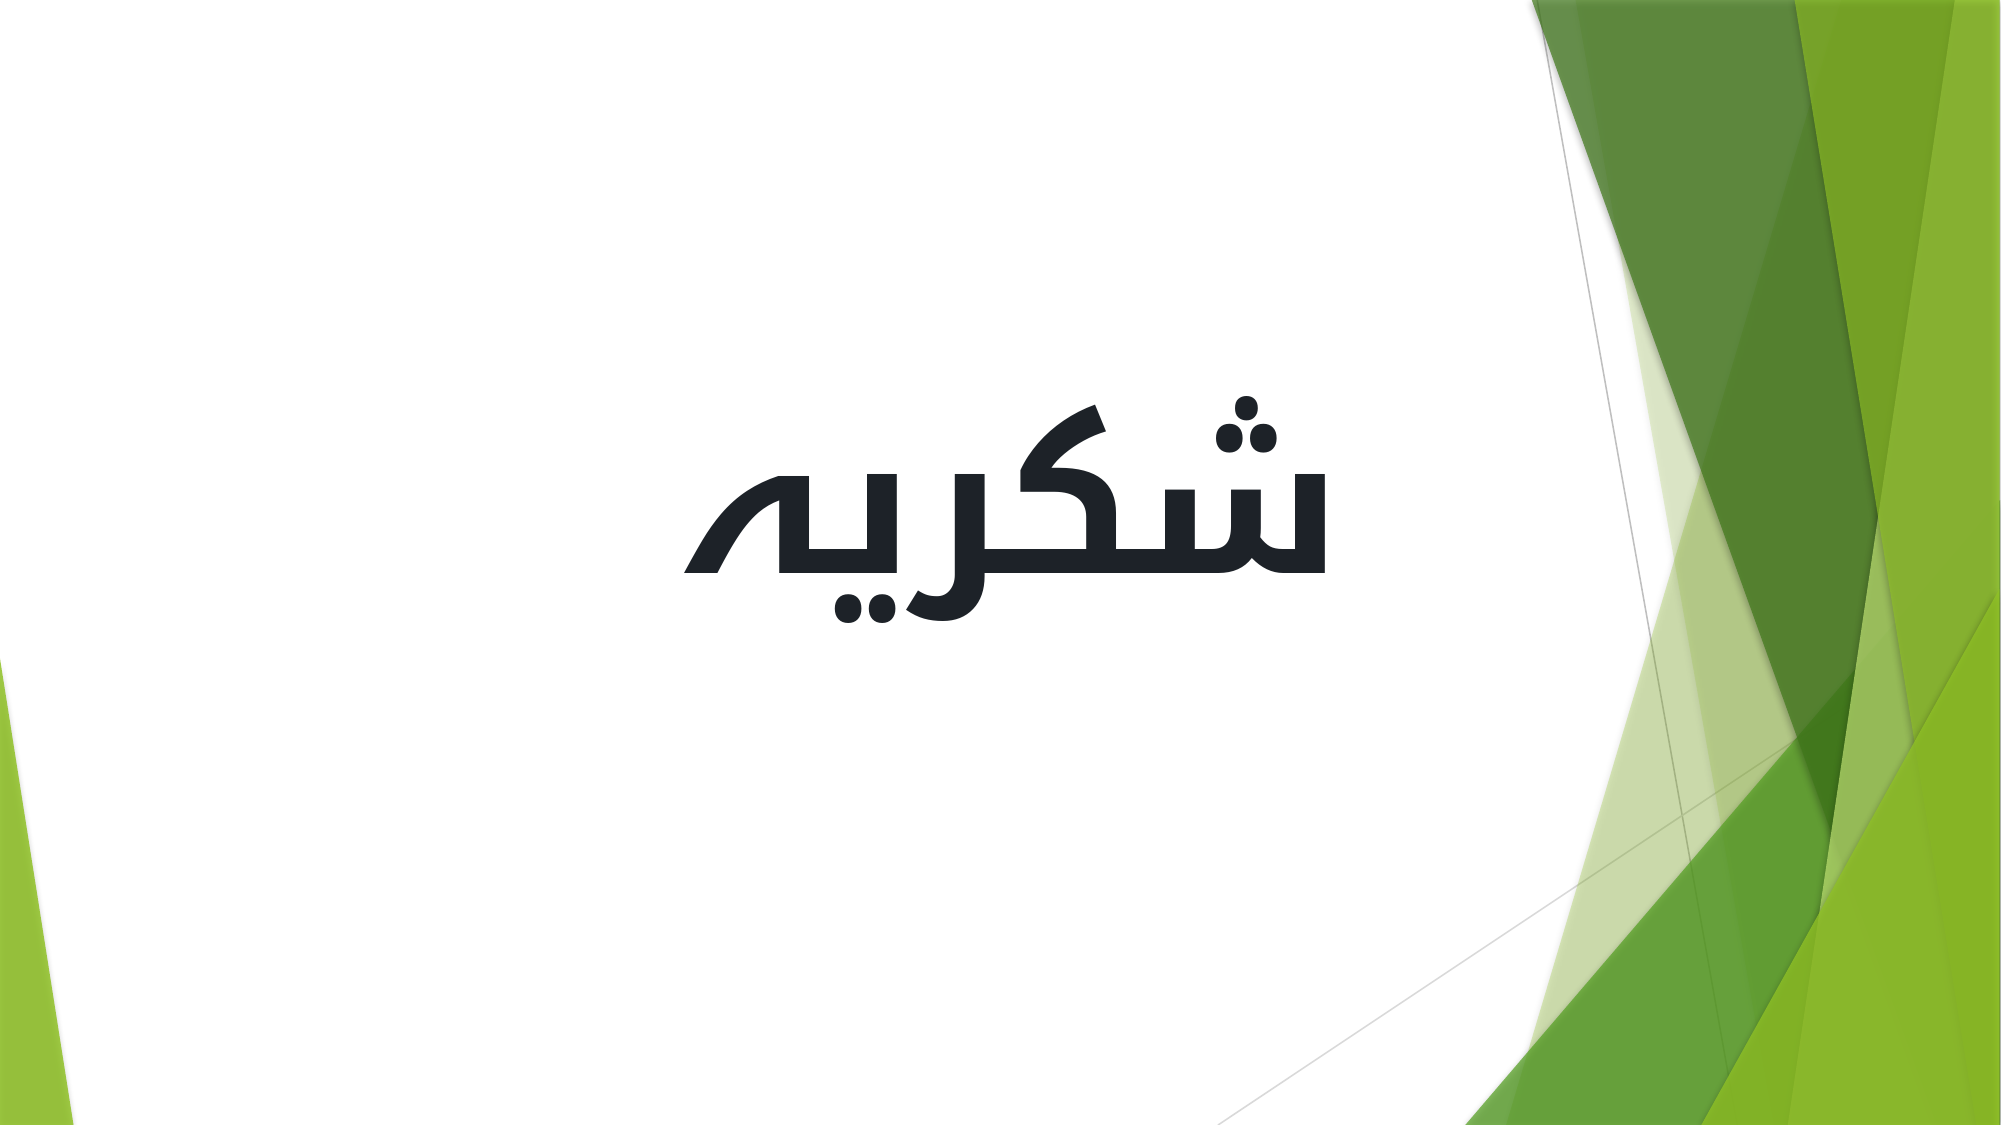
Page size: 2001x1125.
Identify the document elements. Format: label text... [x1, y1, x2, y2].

text_box شکریہ [660, 366, 1358, 621]
